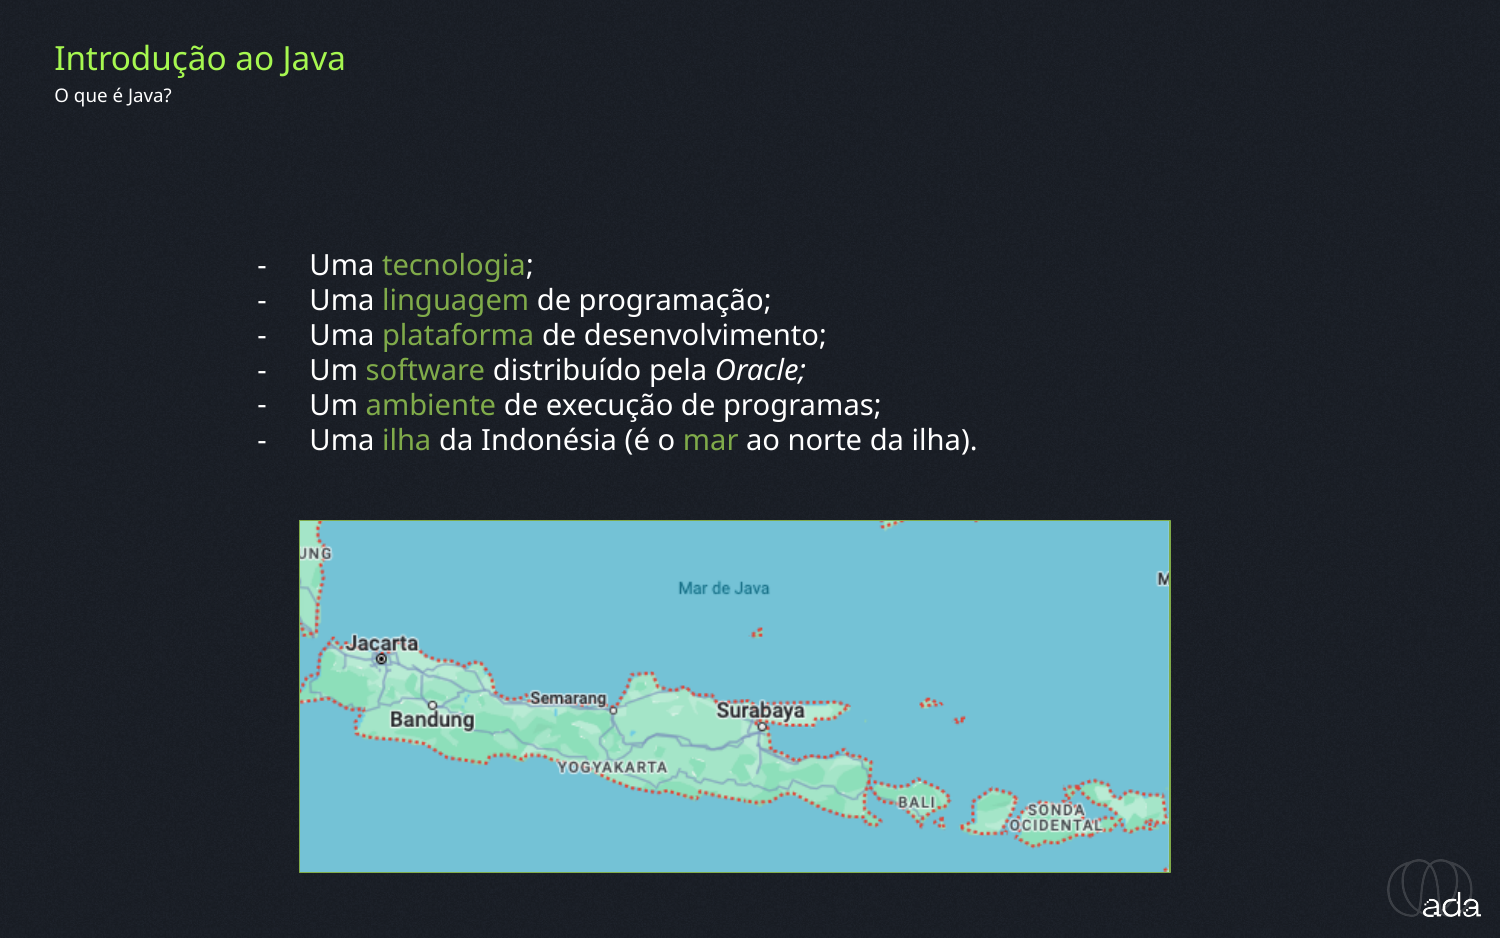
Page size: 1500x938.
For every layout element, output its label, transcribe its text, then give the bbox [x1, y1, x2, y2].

text_box Uma tecnologia; Uma linguagem de programação; Uma plataforma de desenvolvimento; Um software distribuído pela Oracle; Um ambiente de execução de programas; Uma ilha da Indonésia (é o mar ao norte da ilha). [219, 231, 1281, 472]
text_box O que é Java? [39, 72, 488, 118]
picture [0, 0, 1500, 938]
text_box Introdução ao Java [39, 22, 377, 72]
